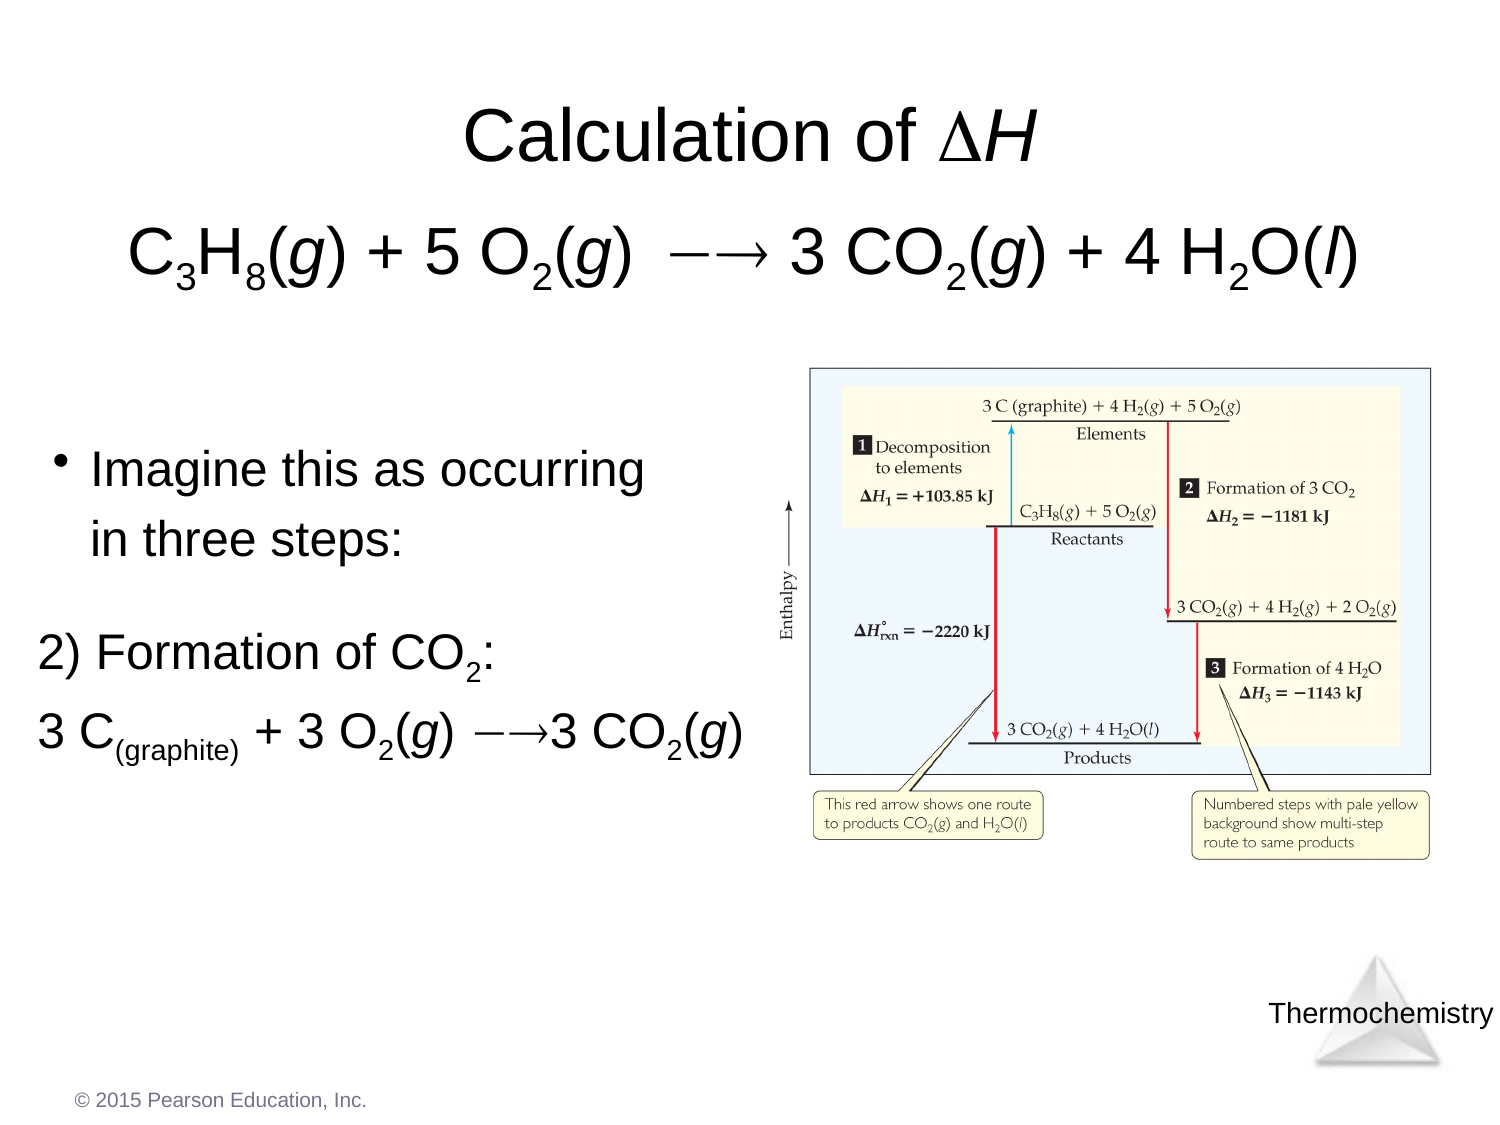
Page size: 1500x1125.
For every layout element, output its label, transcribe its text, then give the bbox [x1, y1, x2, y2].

list Imagine this as occurring in three steps: [37, 428, 769, 612]
title Calculation of H [0, 37, 1500, 226]
picture [774, 362, 1437, 863]
text_box C3H8(g) + 5 O2(g)  3 CO2(g) + 4 H2O(l) [112, 200, 1388, 306]
picture [1275, 906, 1478, 1109]
text_box 2) Formation of CO2: 3 C(graphite) + 3 O2(g) 3 CO2(g) [22, 612, 774, 921]
